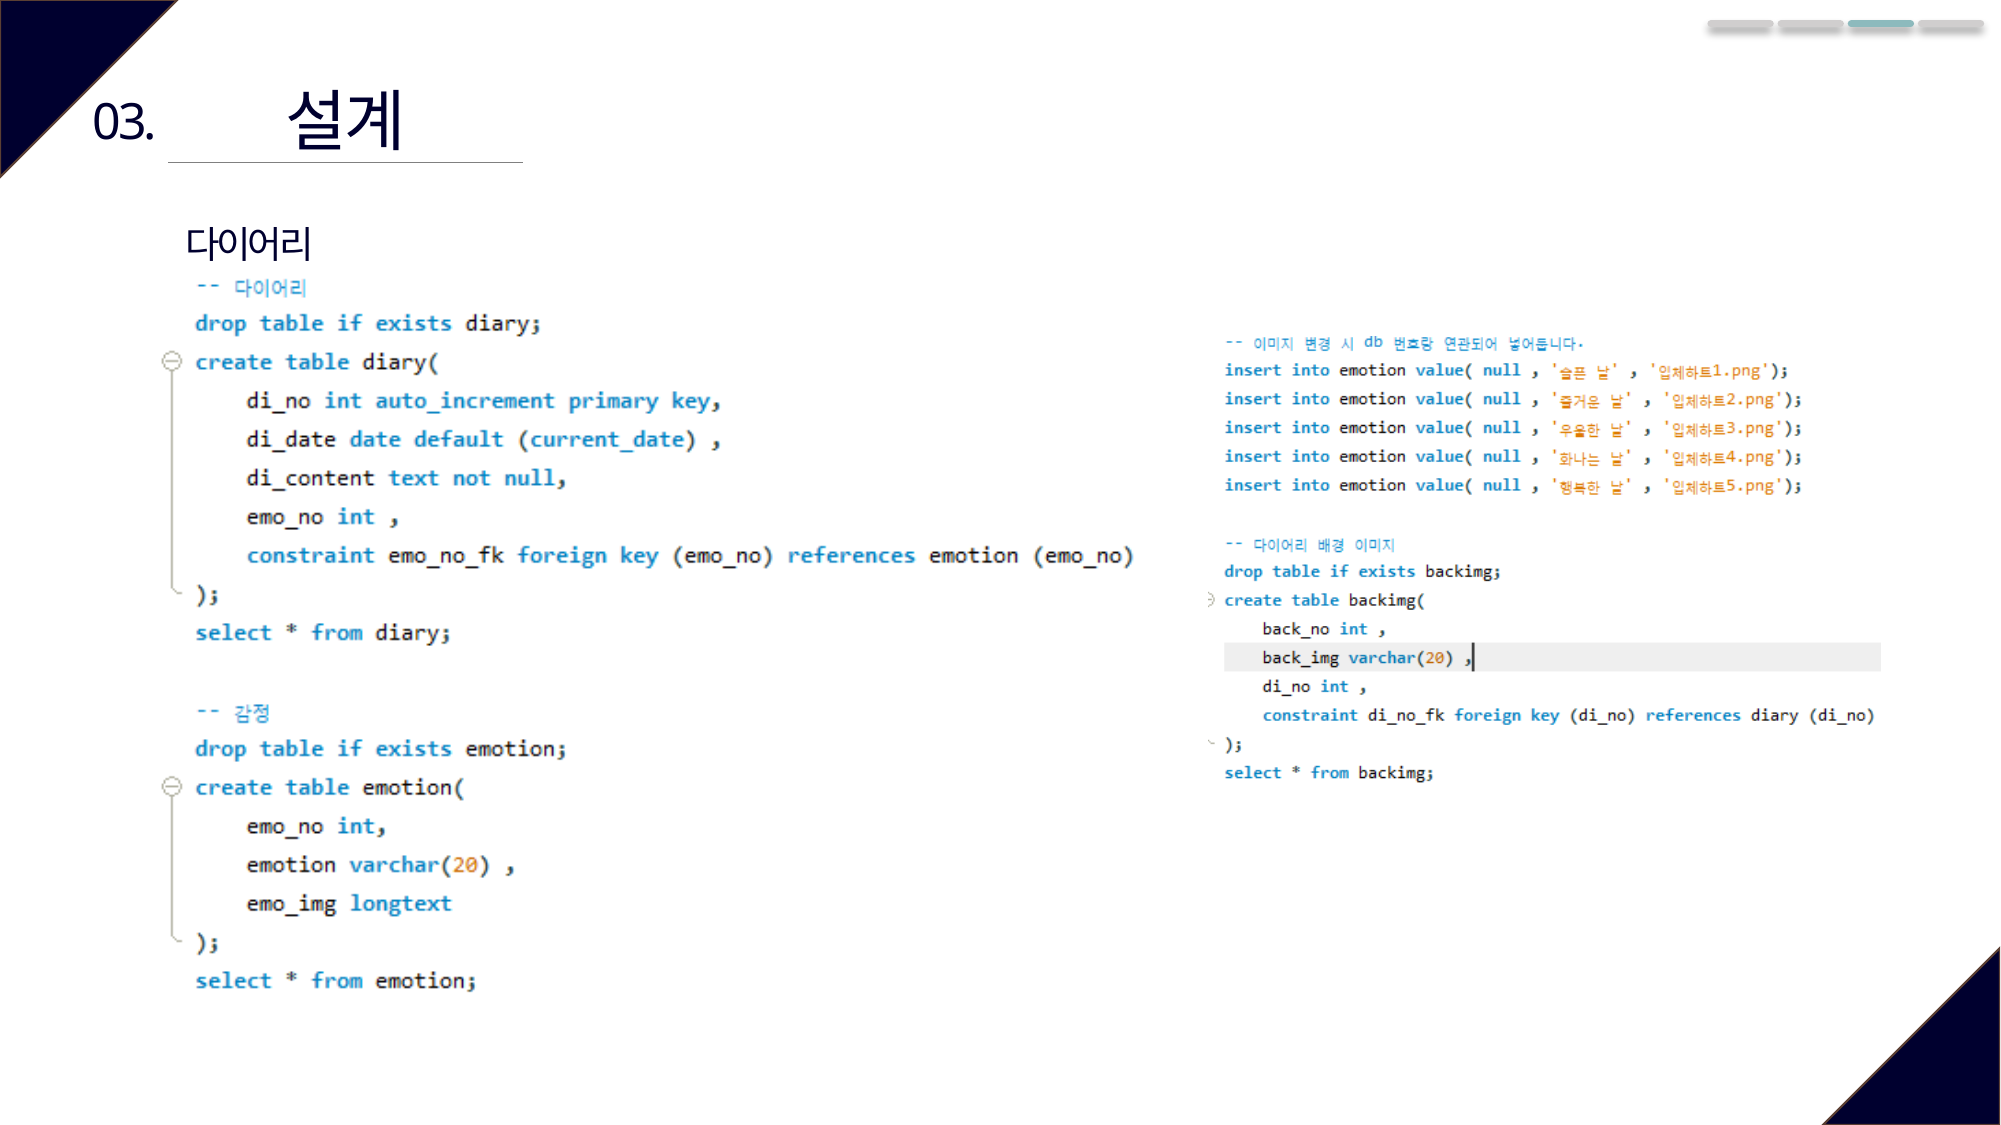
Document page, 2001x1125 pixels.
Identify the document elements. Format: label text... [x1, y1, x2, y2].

text_box 03. [78, 81, 172, 157]
picture [152, 274, 1150, 994]
text_box 설계 [270, 163, 421, 167]
text_box 다이어리 [170, 214, 329, 274]
picture [1208, 336, 1881, 788]
text_box 설계 [270, 71, 421, 162]
